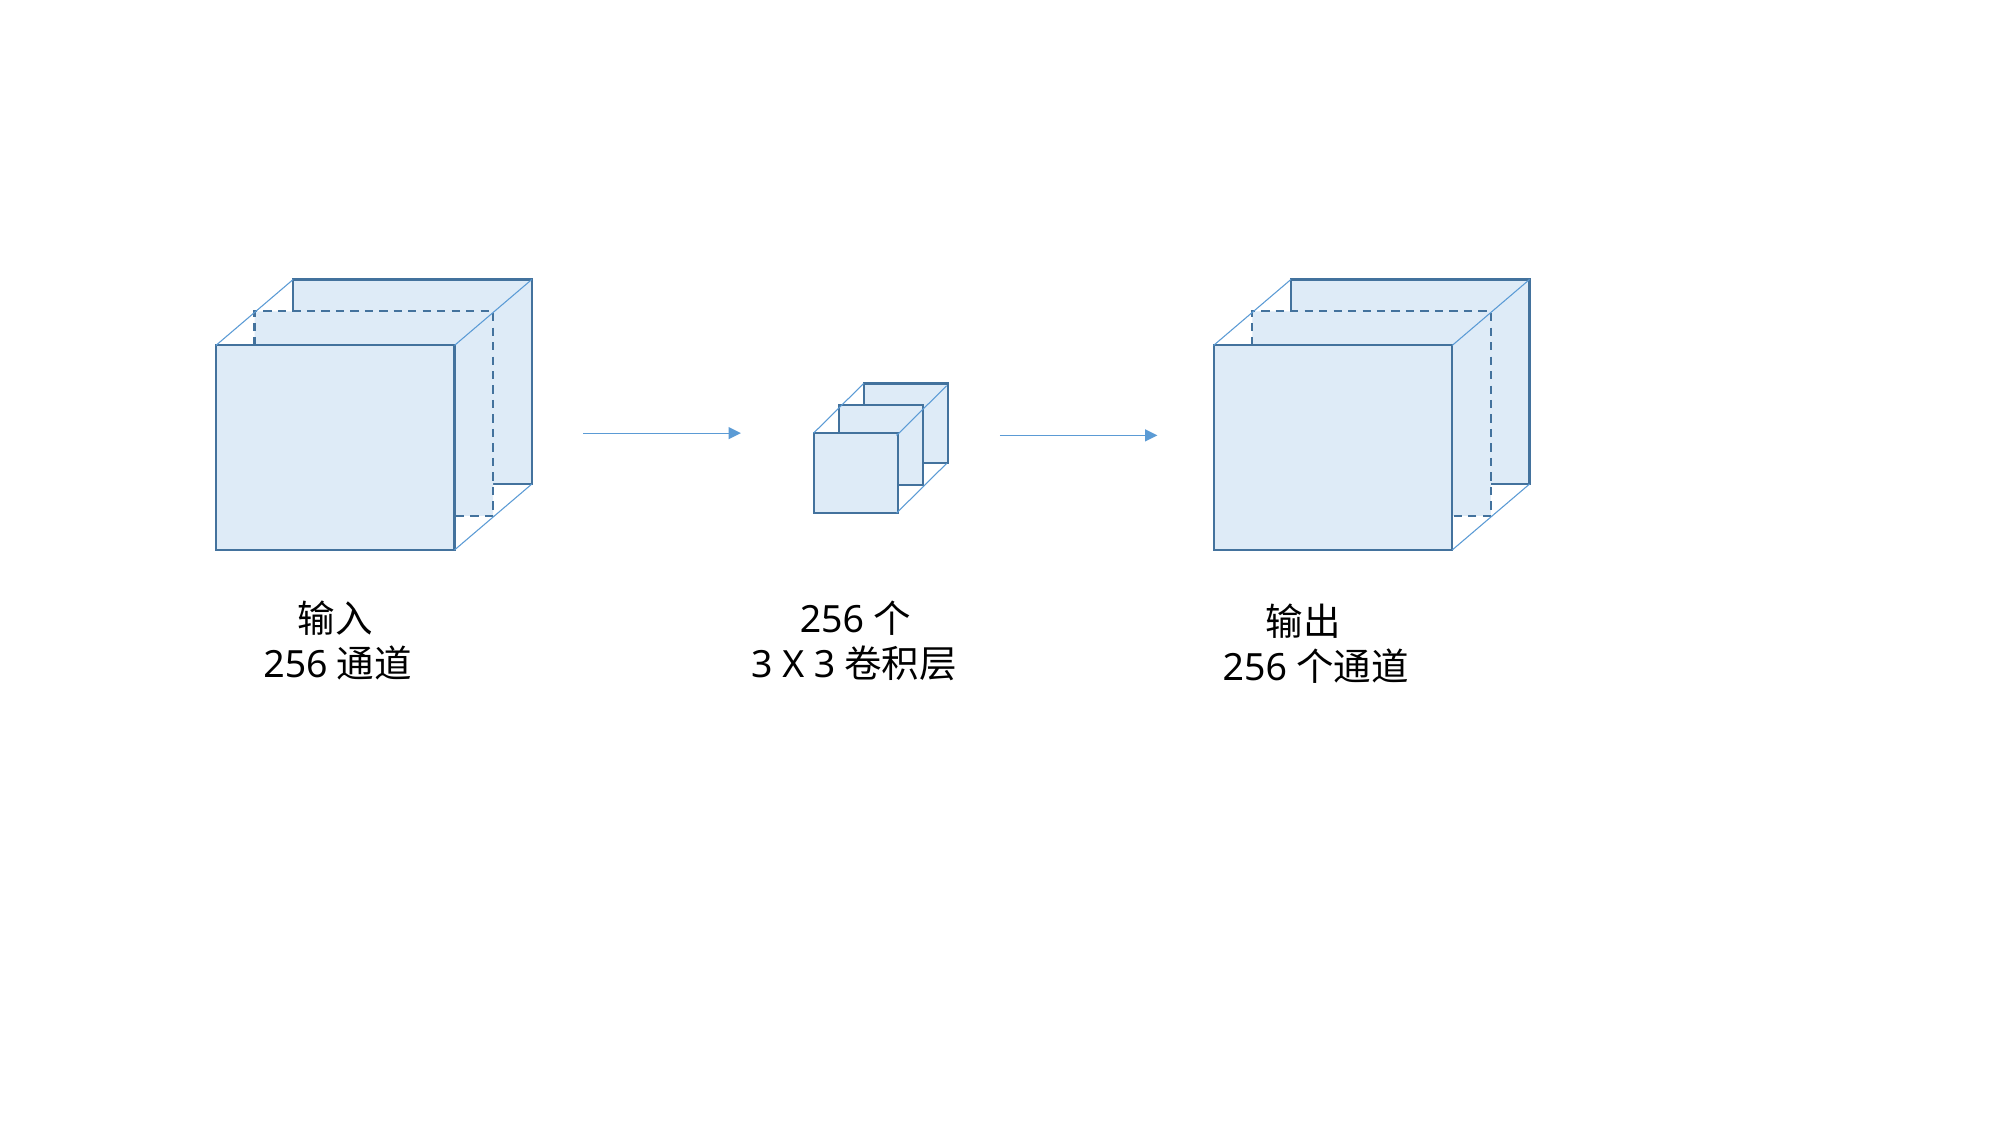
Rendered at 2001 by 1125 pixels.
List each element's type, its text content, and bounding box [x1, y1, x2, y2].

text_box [1213, 279, 1291, 346]
text_box [294, 310, 454, 344]
text_box [813, 432, 899, 514]
text_box 输入 256通道 [248, 587, 427, 693]
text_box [1452, 279, 1530, 346]
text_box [896, 463, 947, 513]
text_box [456, 346, 494, 483]
text_box [494, 281, 533, 484]
text_box [1290, 278, 1531, 485]
text_box [1291, 310, 1452, 344]
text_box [454, 279, 532, 346]
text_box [454, 483, 532, 550]
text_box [1452, 483, 1530, 550]
text_box [1453, 346, 1492, 483]
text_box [813, 383, 864, 434]
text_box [896, 385, 947, 436]
text_box [863, 382, 949, 464]
text_box 输出 256个通道 [1207, 590, 1424, 695]
text_box 256个 3 X 3卷积层 [736, 587, 972, 693]
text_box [215, 279, 294, 346]
text_box [292, 278, 533, 311]
text_box [899, 436, 924, 463]
text_box [864, 404, 896, 432]
text_box [215, 344, 456, 551]
text_box [1213, 344, 1453, 551]
